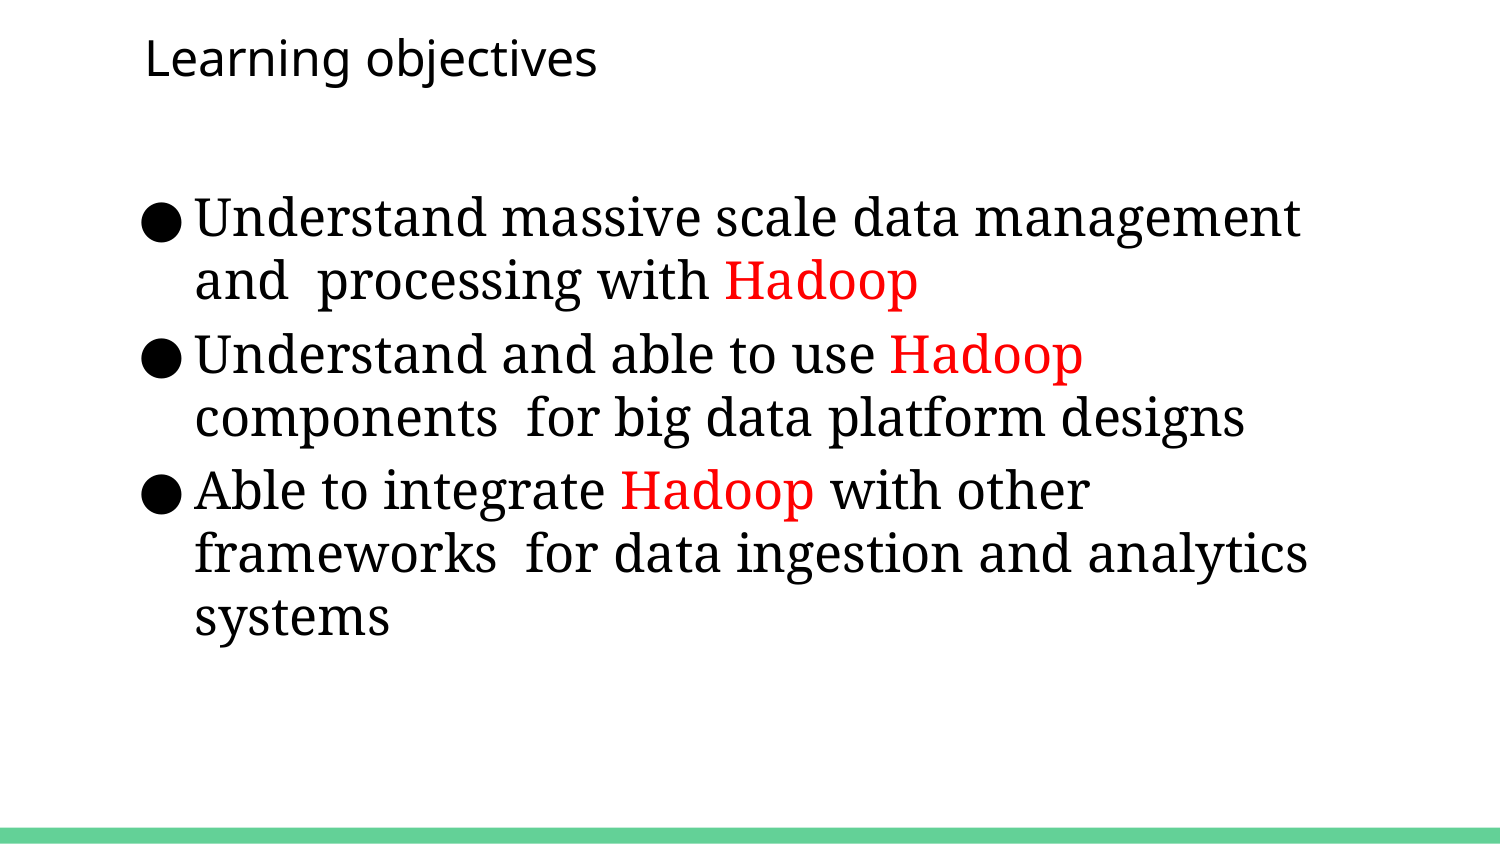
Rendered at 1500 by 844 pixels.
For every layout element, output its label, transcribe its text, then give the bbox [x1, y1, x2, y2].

title Learning objectives [142, 24, 779, 168]
text_box Understand massive scale data management and processing with Hadoop Understand and able to use Hadoop components for big data platform designs Able to integrate Hadoop with other frameworks for data ingestion and analytics systems [136, 182, 1327, 646]
